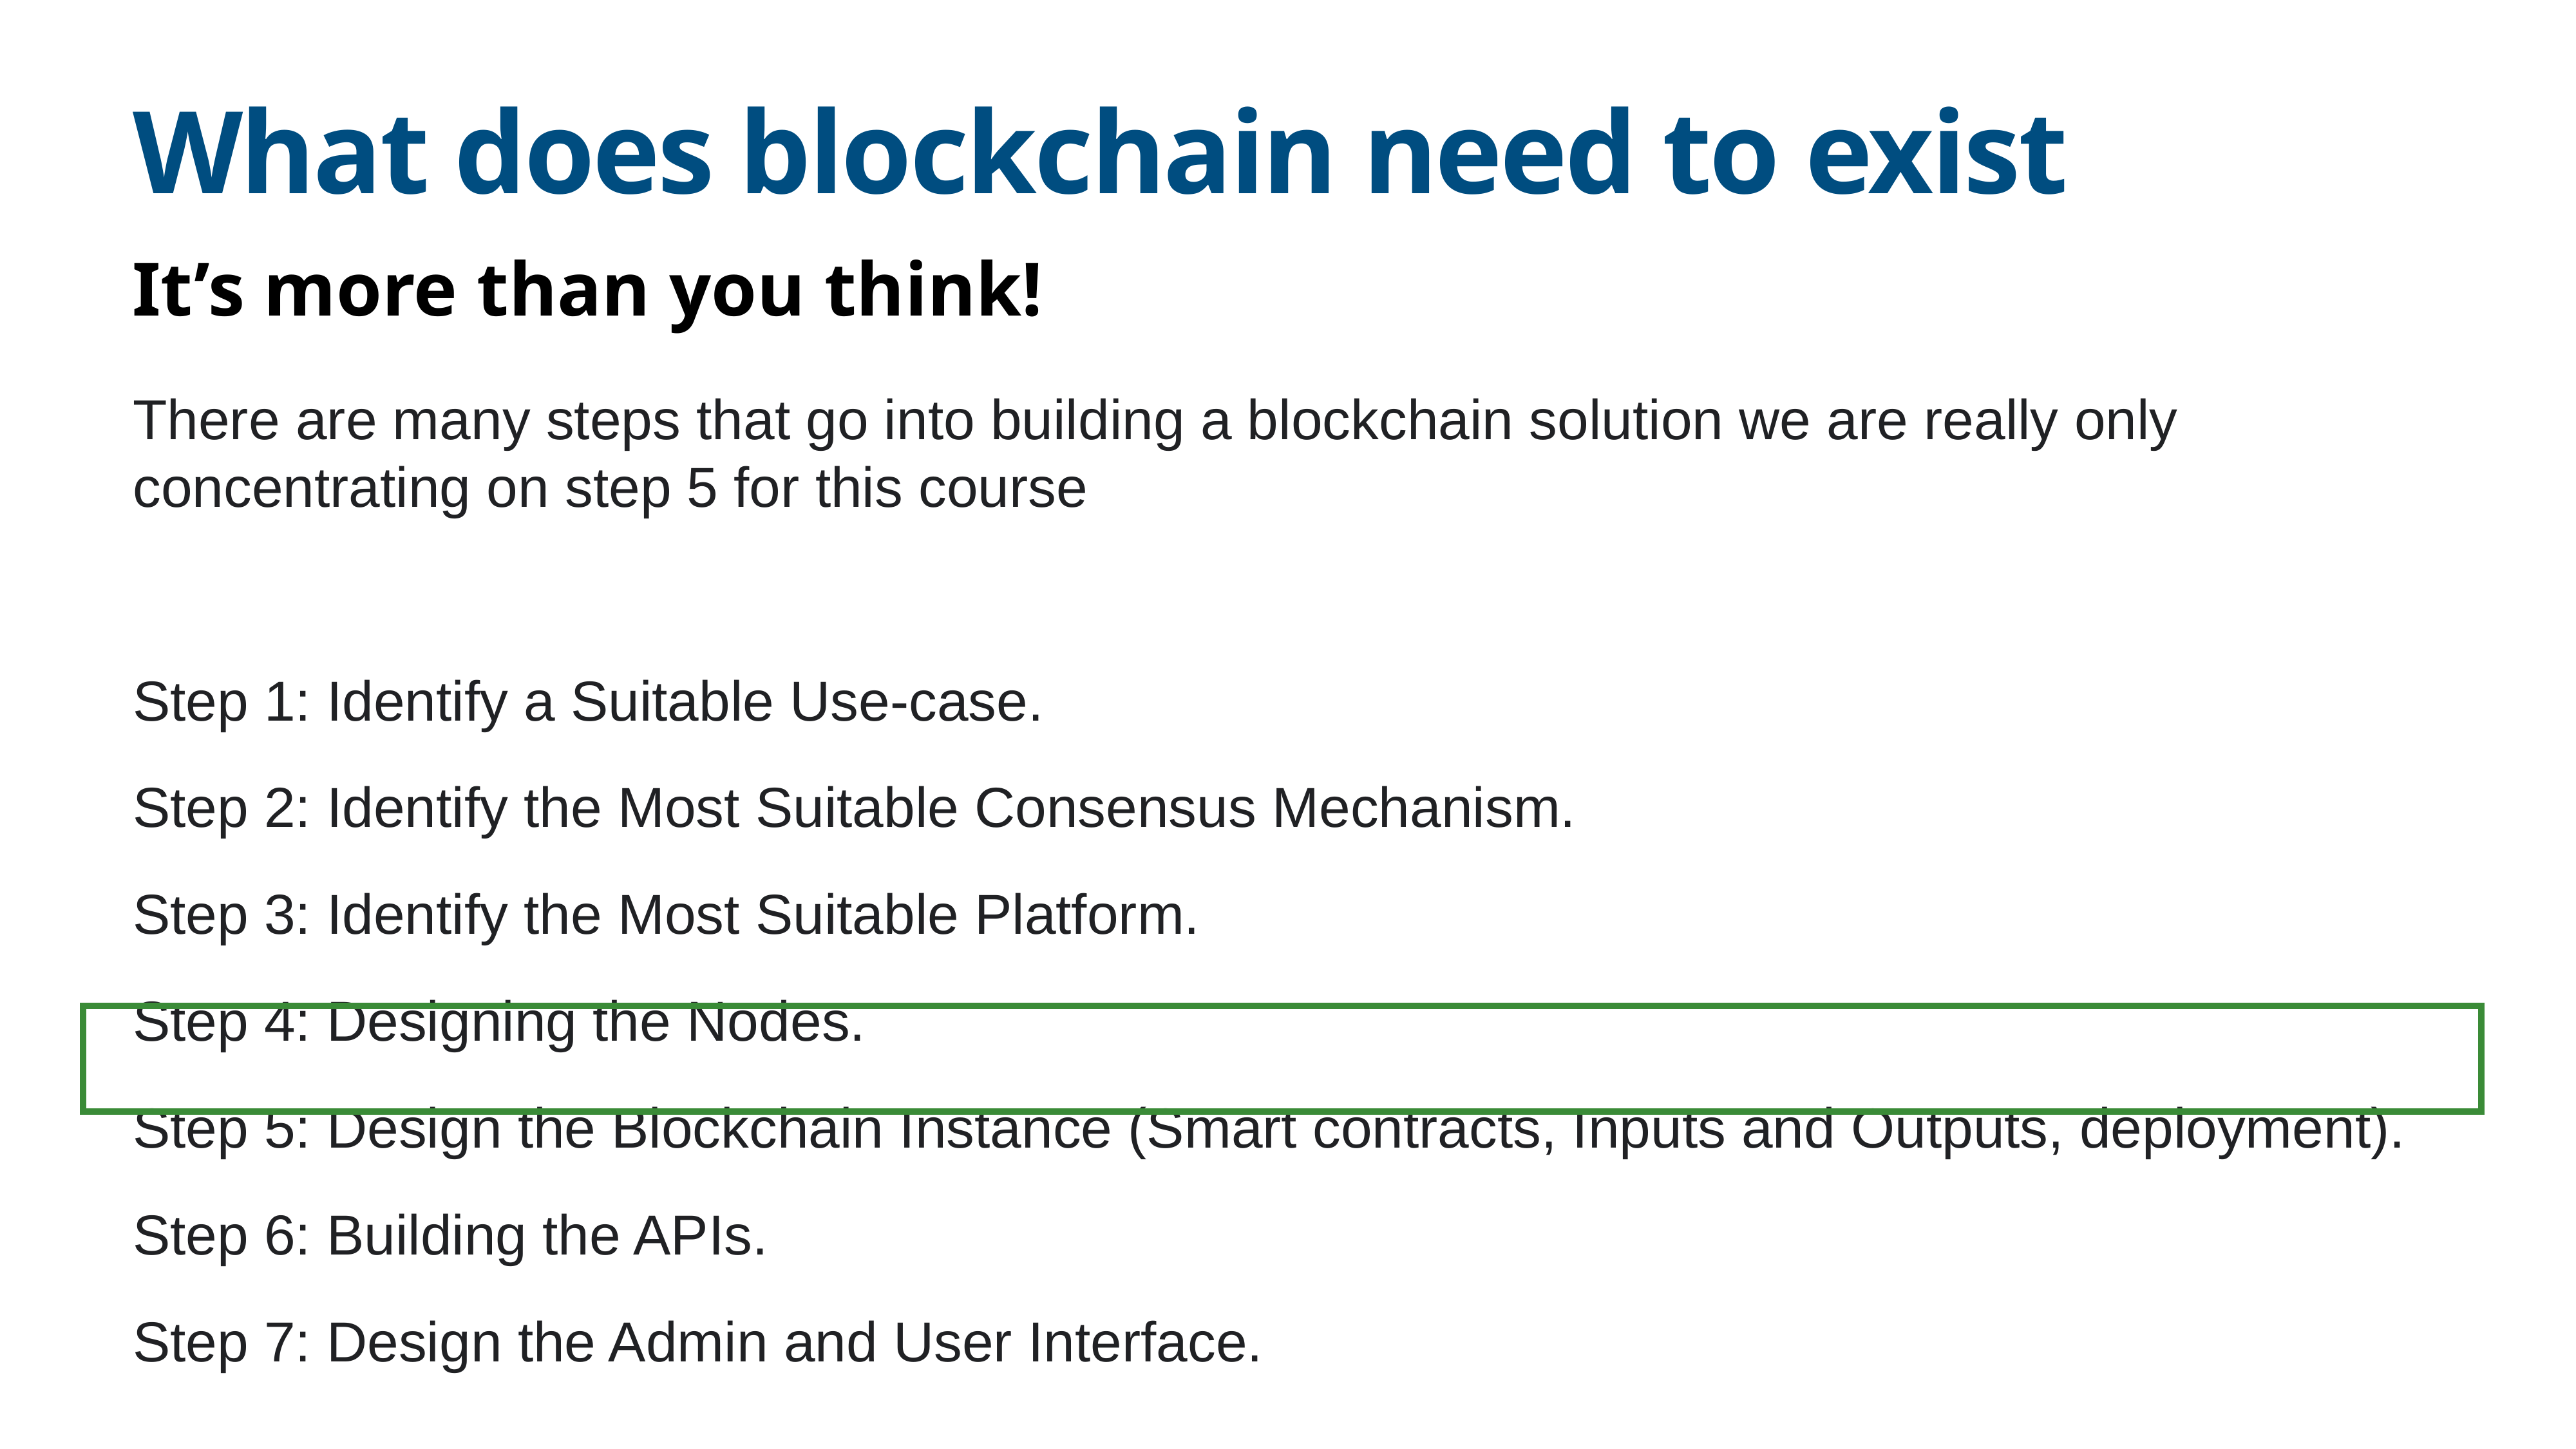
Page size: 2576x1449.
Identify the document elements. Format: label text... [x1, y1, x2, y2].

list There are many steps that go into building a blockchain solution we are really only concentrating on step 5 for this course Step 1: Identify a Suitable Use-case. Step 2: Identify the Most Suitable Consensus Mechanism. Step 3: Identify the Most Suitable Platform. Step 4: Designing the Nodes. Step 5: Design the Blockchain Instance (Smart contracts, Inputs and Outputs, deployment). Step 6: Building the APIs. Step 7: Design the Admin and User Interface. [127, 1112, 2449, 1321]
title What does blockchain need to exist [127, 100, 2449, 236]
list There are many steps that go into building a blockchain solution we are really only concentrating on step 5 for this course Step 1: Identify a Suitable Use-case. Step 2: Identify the Most Suitable Consensus Mechanism. Step 3: Identify the Most Suitable Platform. Step 4: Designing the Nodes. Step 5: Design the Blockchain Instance (Smart contracts, Inputs and Outputs, deployment). Step 6: Building the APIs. Step 7: Design the Admin and User Interface. [127, 377, 2449, 1005]
text_box [83, 1005, 2482, 1112]
list It’s more than you think! [127, 236, 2449, 337]
